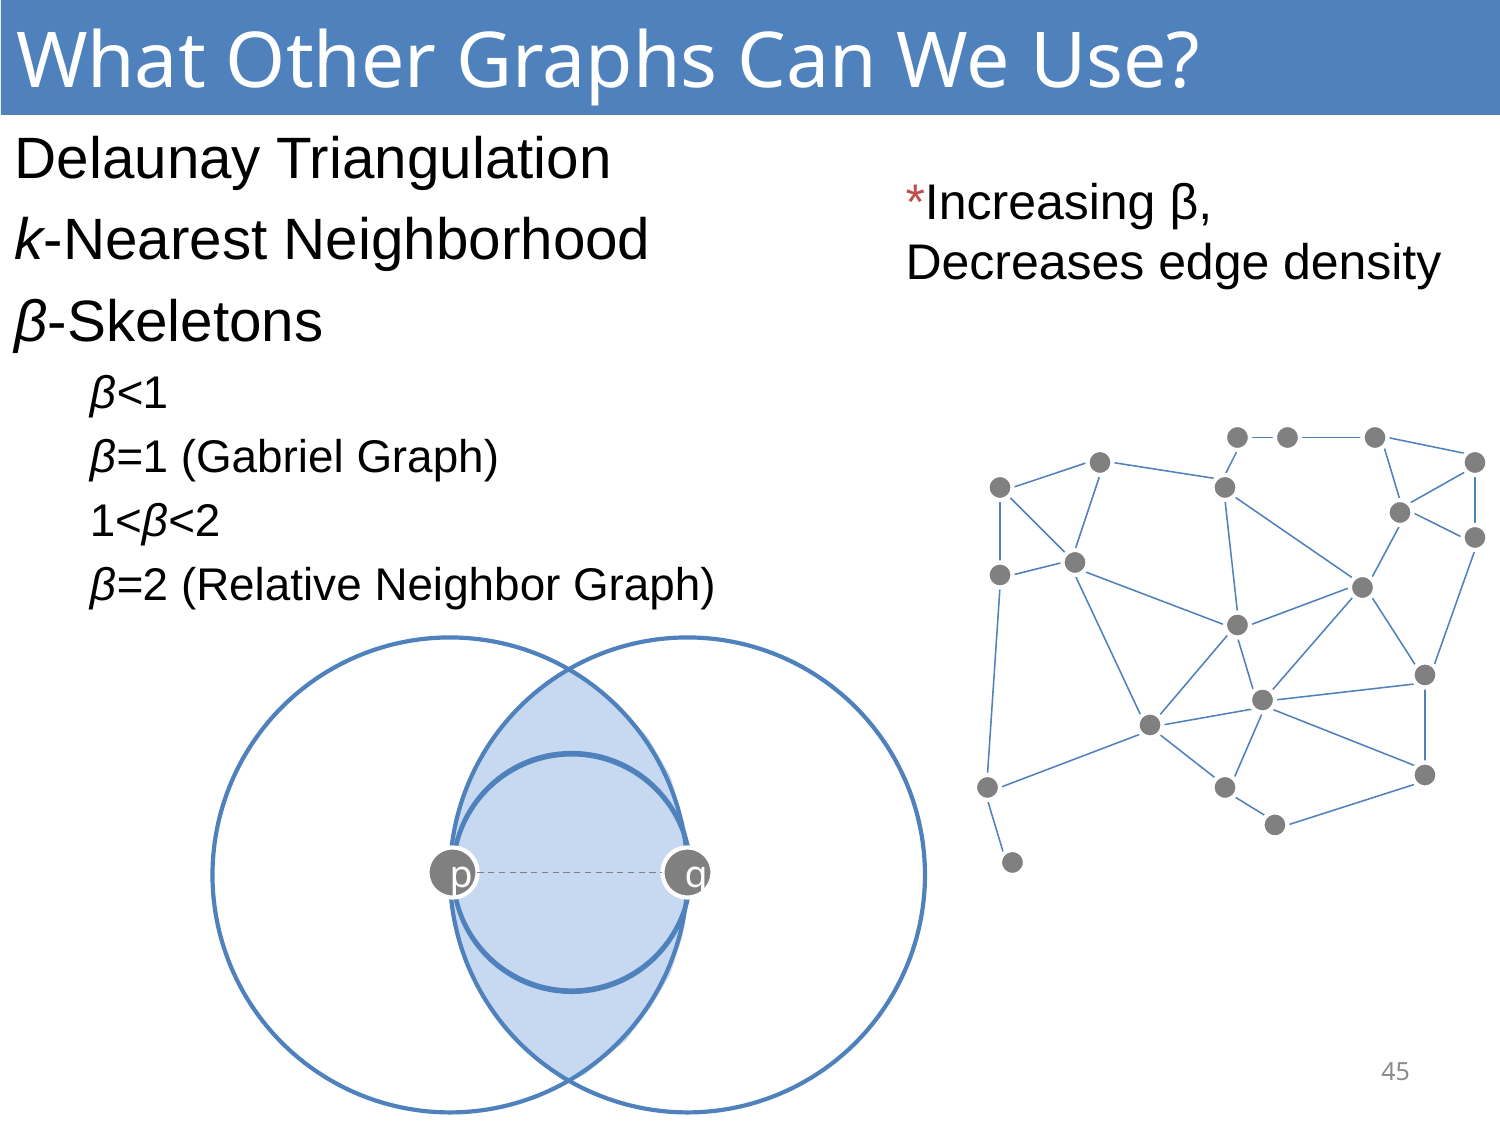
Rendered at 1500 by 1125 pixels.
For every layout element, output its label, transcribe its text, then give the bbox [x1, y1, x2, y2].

text_box q [660, 845, 715, 900]
text_box [210, 687, 568, 1115]
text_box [974, 424, 1488, 876]
text_box What Other Graphs Can We Use? [0, 0, 1500, 115]
slide_number 45 [1074, 1042, 1425, 1103]
text_box *Increasing β, Decreases edge density [890, 162, 1457, 298]
text_box [449, 687, 928, 1115]
text_box [454, 880, 690, 993]
text_box [453, 750, 690, 872]
text_box Delaunay Triangulation k-Nearest Neighborhood β-Skeletons β<1 β=1 (Gabriel Graph) 1<β<2 β=2 (Relative Neighbor Graph) [0, 115, 1500, 687]
text_box p [425, 845, 480, 900]
